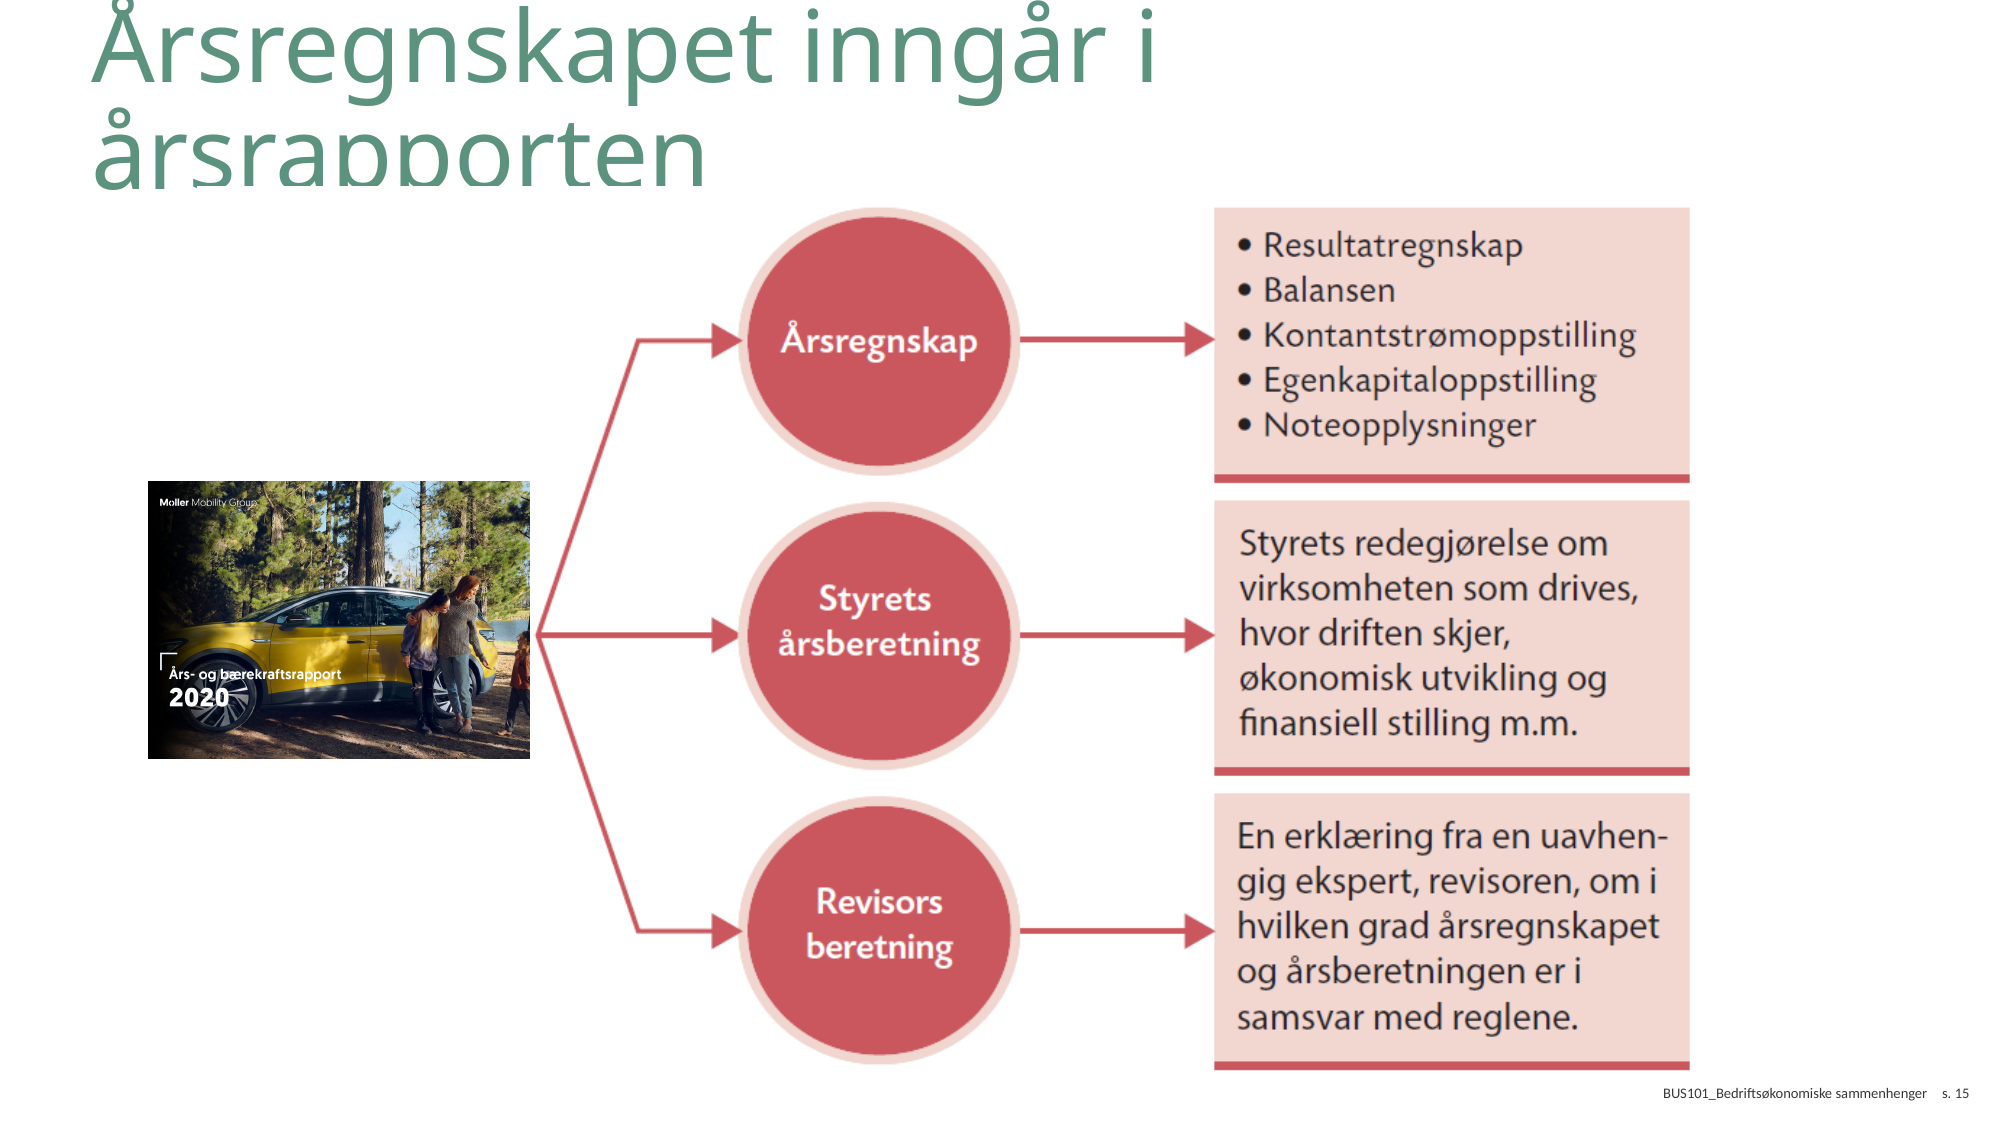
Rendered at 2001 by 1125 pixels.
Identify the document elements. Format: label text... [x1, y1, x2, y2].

text_box BUS101_Bedriftsøkonomiske sammenhenger [1663, 1073, 1985, 1113]
title Årsregnskapet inngår i årsrapporten [76, 46, 1654, 162]
picture [148, 186, 1761, 1095]
text_box s. 15 [1930, 1073, 1970, 1112]
